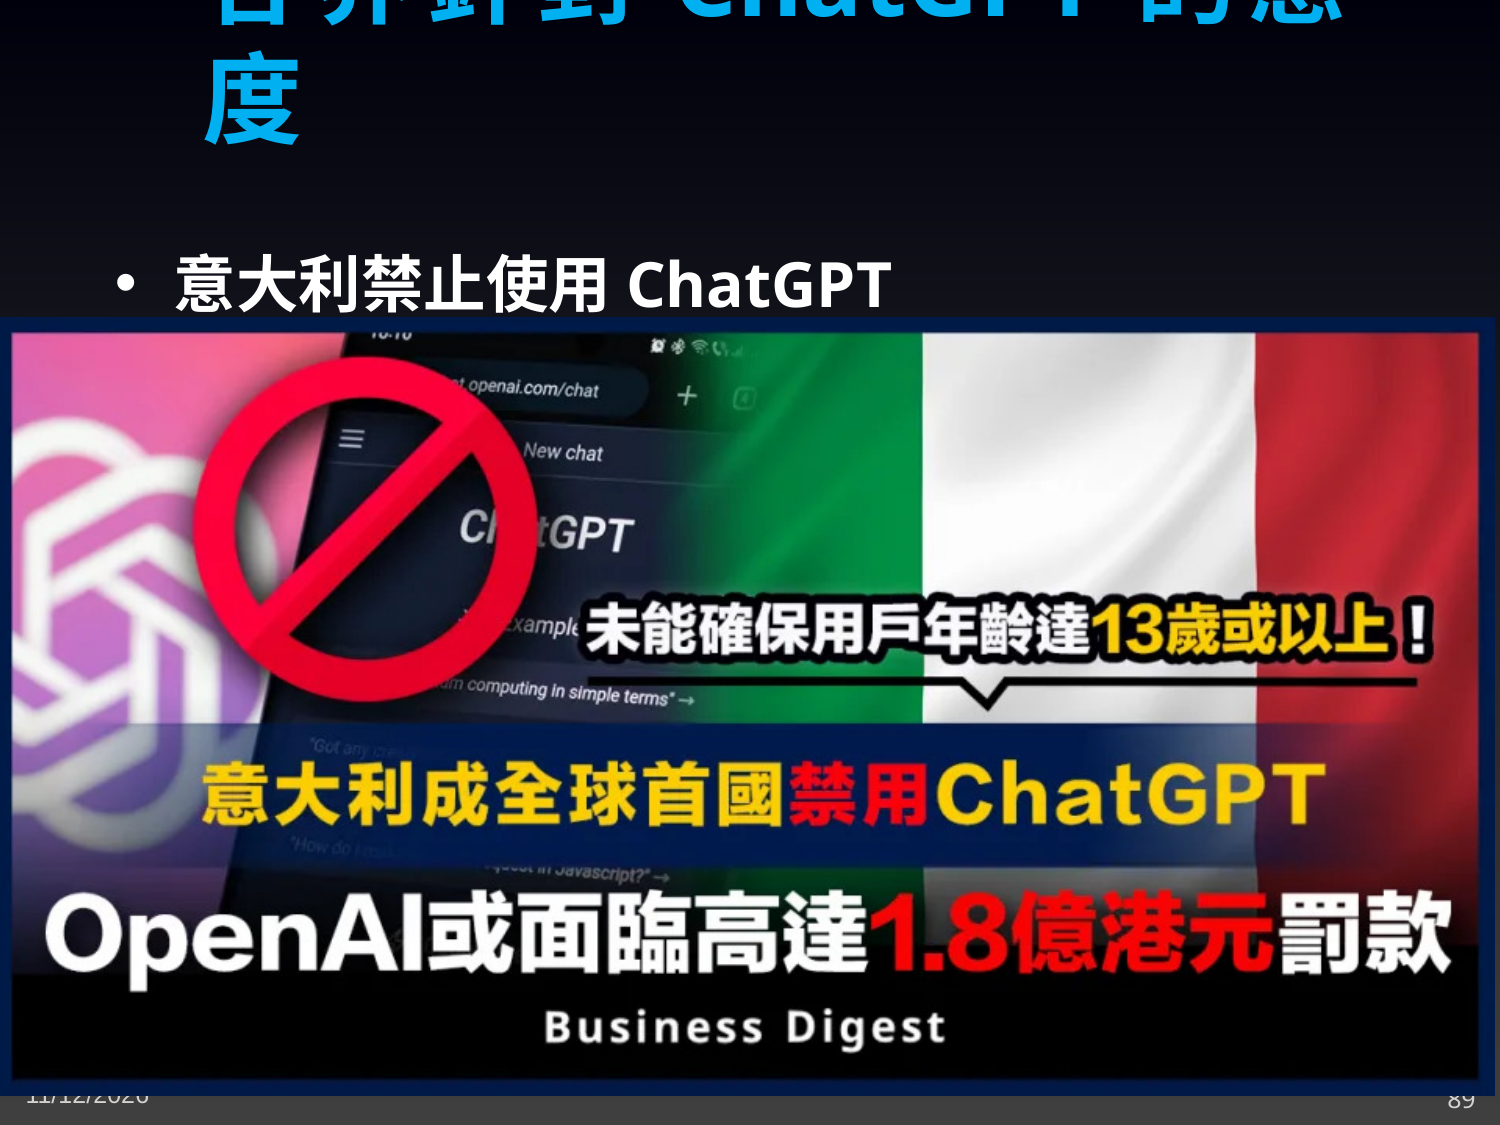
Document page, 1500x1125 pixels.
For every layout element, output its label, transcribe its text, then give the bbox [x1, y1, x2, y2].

text_box 意大利禁止使用ChatGPT [99, 237, 1400, 316]
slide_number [10, 1112, 411, 1117]
picture [0, 317, 1495, 1097]
text_box 各界針對ChatGPT的態度 [187, 8, 1363, 172]
slide_number 89 [1340, 1112, 1491, 1117]
